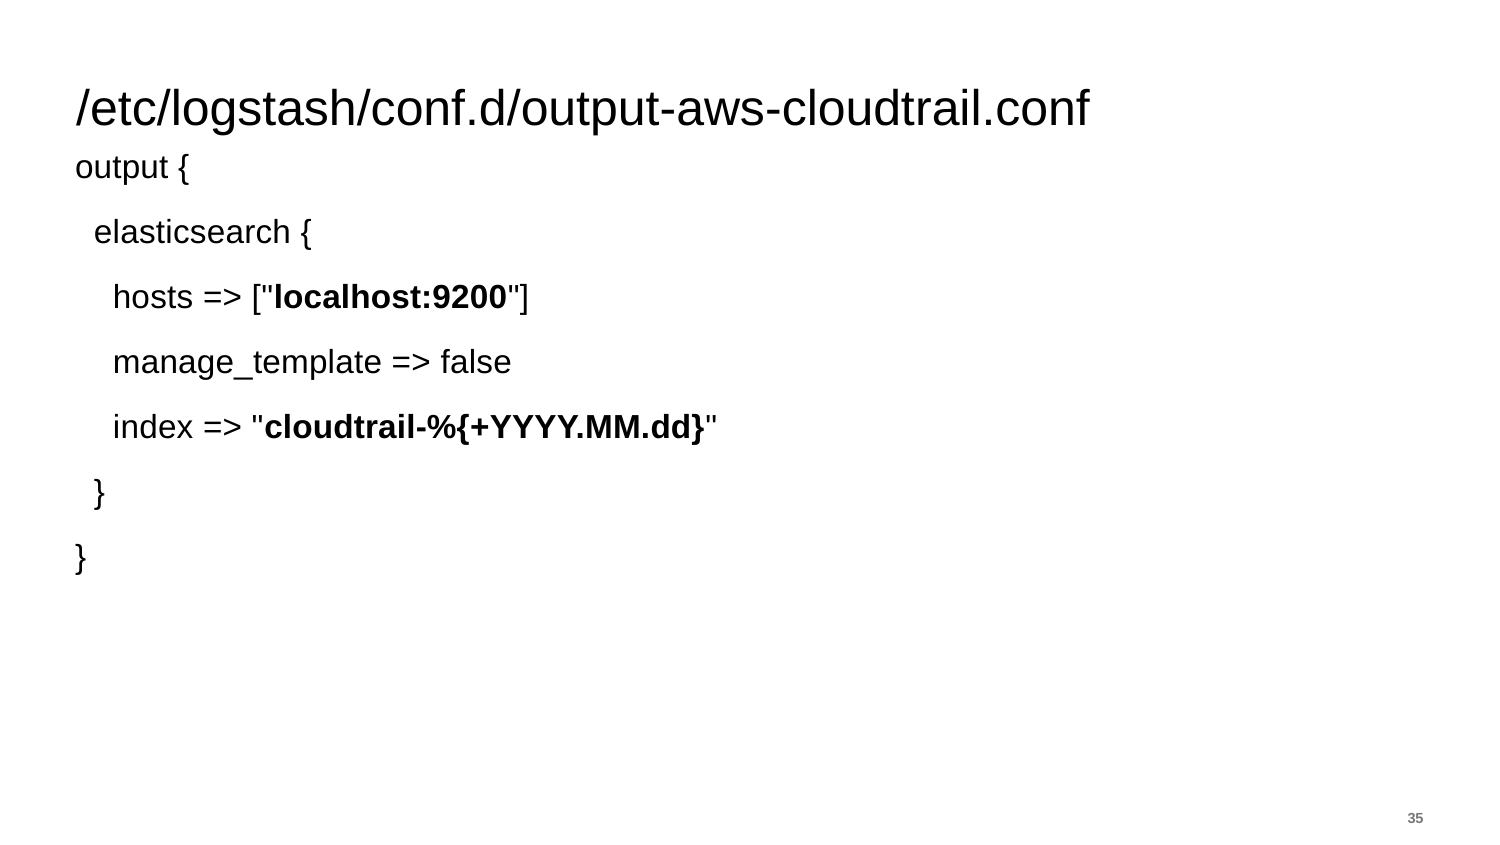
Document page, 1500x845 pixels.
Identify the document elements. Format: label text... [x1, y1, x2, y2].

list output { elasticsearch { hosts => ["localhost:9200"] manage_template => false index => "cloudtrail-%{+YYYY.MM.dd}" } } [75, 145, 1424, 772]
title /etc/logstash/conf.d/output-aws-cloudtrail.conf [76, 0, 1275, 135]
